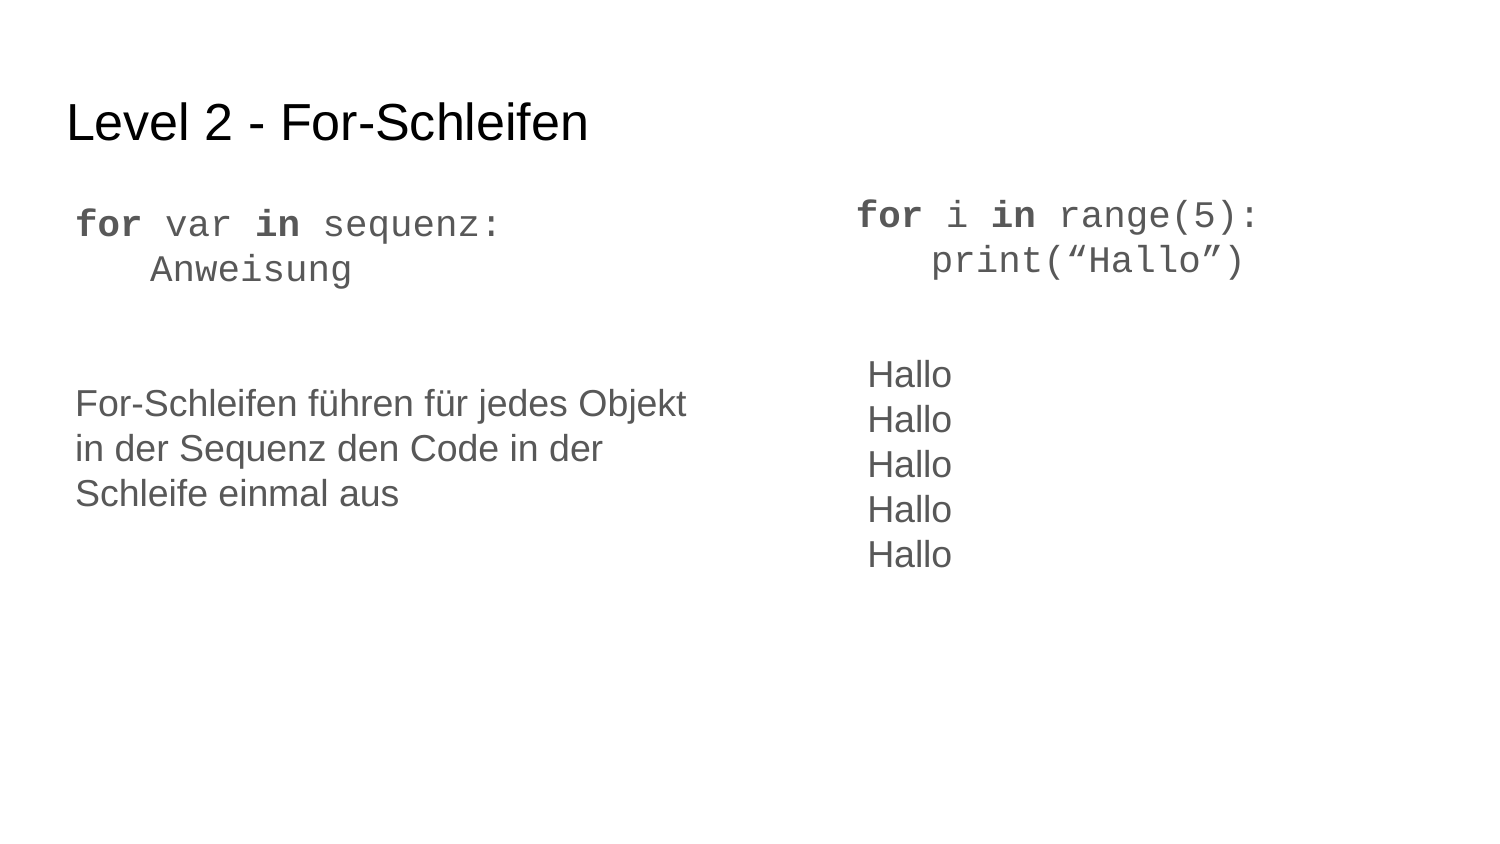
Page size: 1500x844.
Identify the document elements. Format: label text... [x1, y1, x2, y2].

text_box for var in sequenz: Anweisung For-Schleifen führen für jedes Objekt in der Sequenz den Code in der Schleife einmal aus [60, 184, 703, 530]
title Level 2 - For-Schleifen [50, 72, 1450, 168]
text_box for i in range(5): print(“Hallo”) [840, 175, 1333, 296]
text_box Hallo Hallo Hallo Hallo Hallo [852, 334, 1370, 590]
